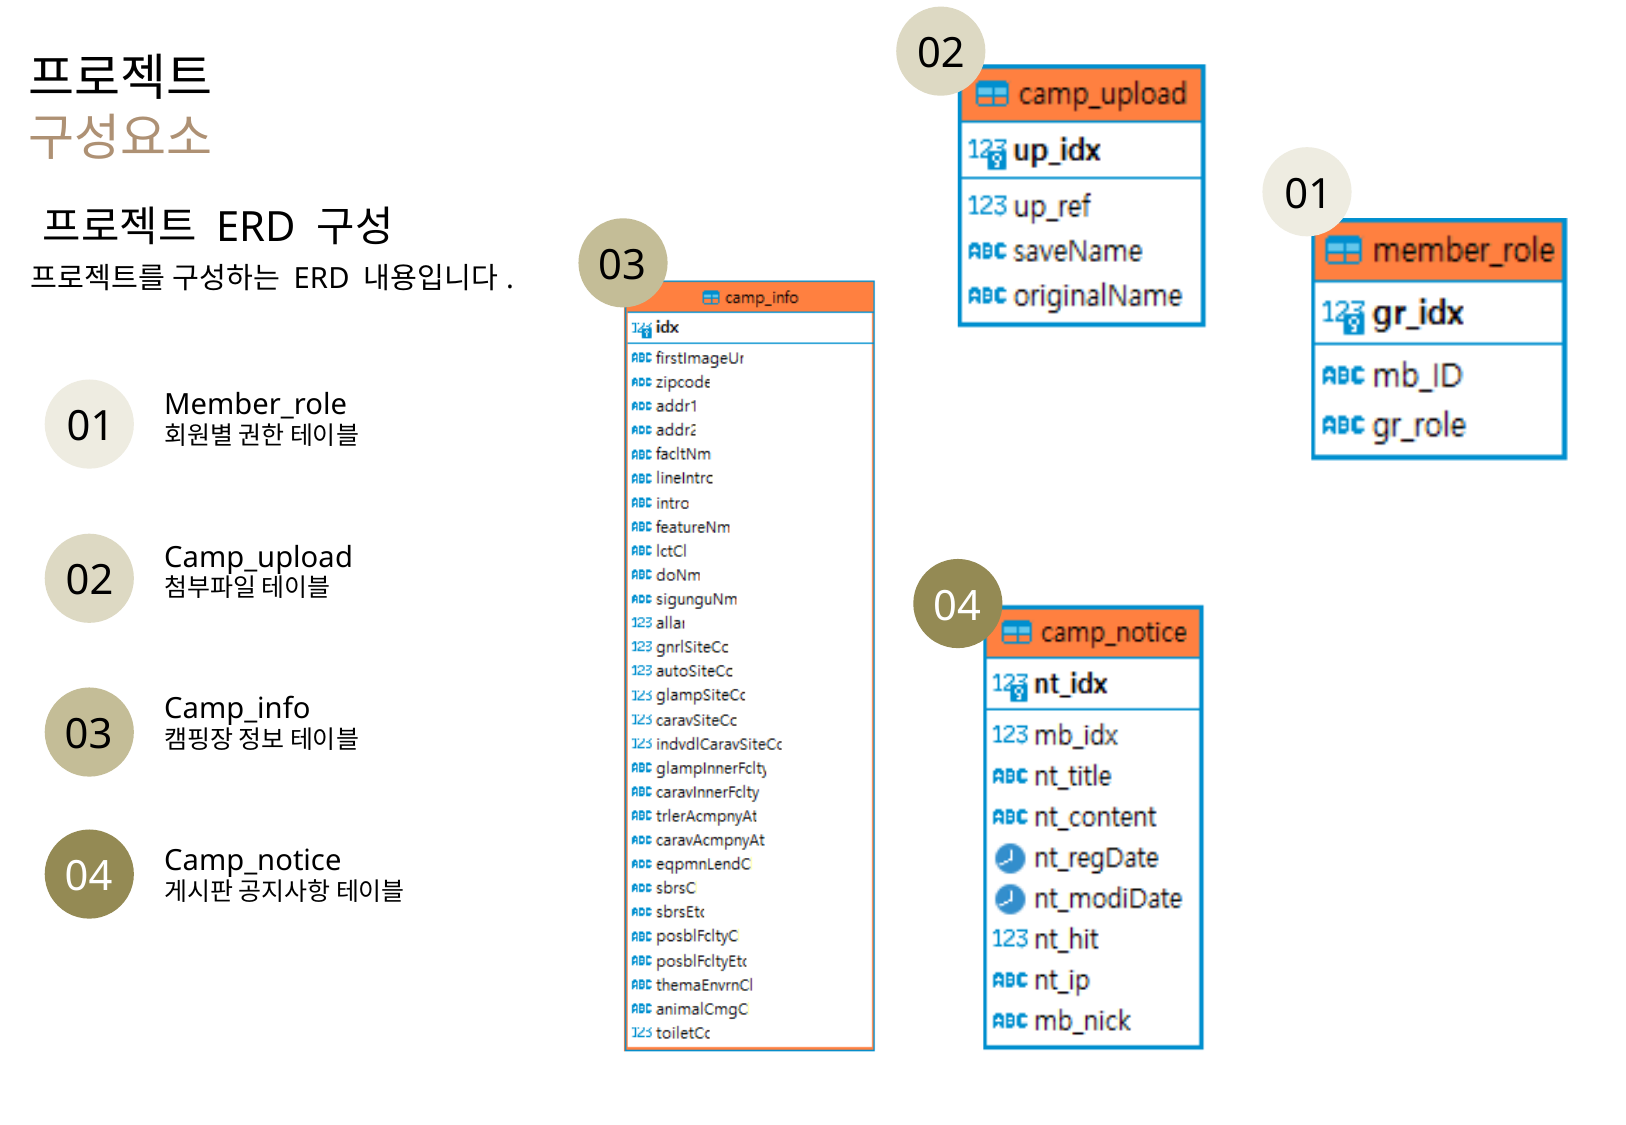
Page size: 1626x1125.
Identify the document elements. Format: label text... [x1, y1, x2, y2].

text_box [44, 379, 135, 469]
picture [1346, 243, 1359, 251]
text_box Member_role [156, 378, 617, 411]
picture [987, 610, 1199, 1045]
picture [1315, 222, 1562, 455]
text_box 첨부파일 테이블 [156, 563, 617, 609]
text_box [895, 6, 986, 96]
picture [962, 123, 1201, 322]
picture [962, 69, 1201, 120]
text_box 프로젝트 구성요소 [21, 37, 221, 173]
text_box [1262, 146, 1352, 237]
picture [995, 88, 1006, 94]
text_box 프로젝트를 구성하는 ERD 내용입니다. [23, 251, 522, 302]
text_box 게시판 공지사항 테이블 [156, 867, 617, 913]
picture [957, 64, 1208, 329]
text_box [913, 558, 1003, 649]
picture [623, 279, 877, 1056]
picture [1311, 218, 1570, 461]
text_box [578, 218, 668, 308]
text_box 회원별 권한 테이블 [156, 411, 617, 457]
text_box 캠핑장 정보 테이블 [156, 715, 617, 761]
text_box Camp_info [156, 682, 617, 715]
text_box Camp_notice [156, 834, 393, 867]
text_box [44, 533, 135, 624]
text_box Camp_upload [156, 530, 393, 563]
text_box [44, 829, 135, 919]
picture [983, 603, 1208, 1063]
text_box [44, 687, 135, 777]
text_box 프로젝트 ERD 구성 [35, 191, 593, 257]
